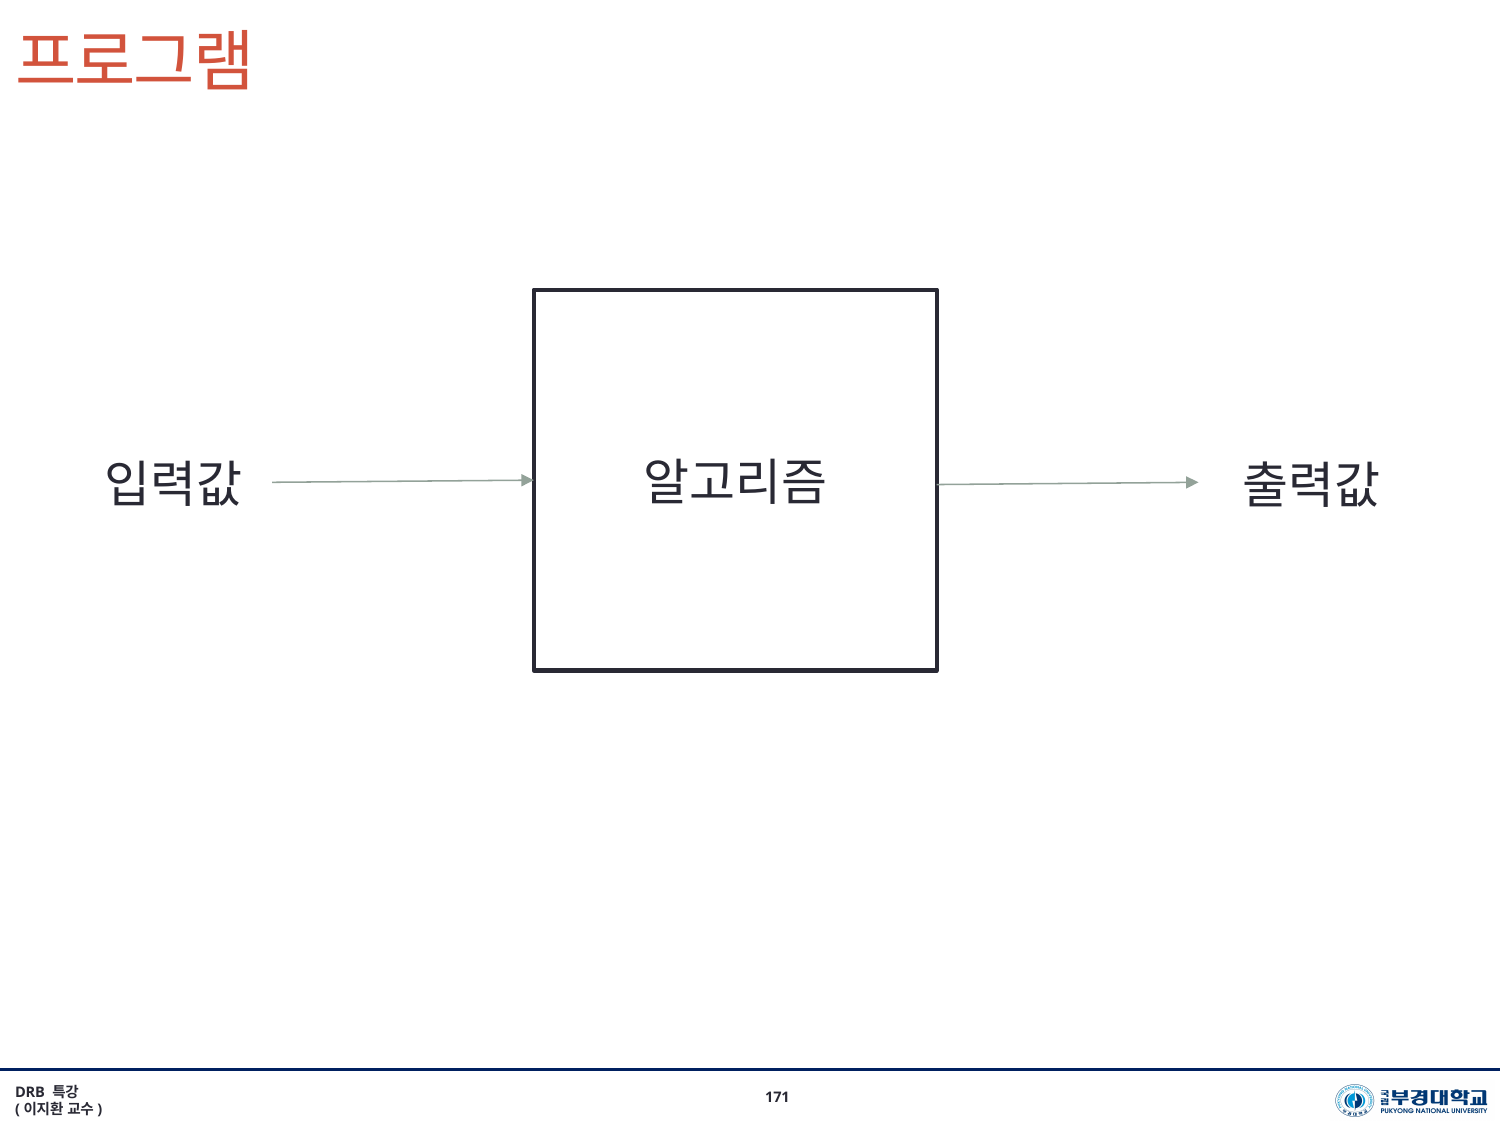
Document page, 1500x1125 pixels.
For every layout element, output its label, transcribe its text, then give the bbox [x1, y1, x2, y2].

text_box 알고리즘 [532, 288, 939, 673]
text_box 출력값 [1227, 446, 1437, 522]
picture [1330, 1079, 1495, 1121]
title 프로그램 [0, 1, 1500, 116]
text_box 입력값 [89, 445, 299, 521]
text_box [271, 479, 535, 483]
slide_number DRB 특강 (이지환 교수) [0, 1082, 303, 1118]
